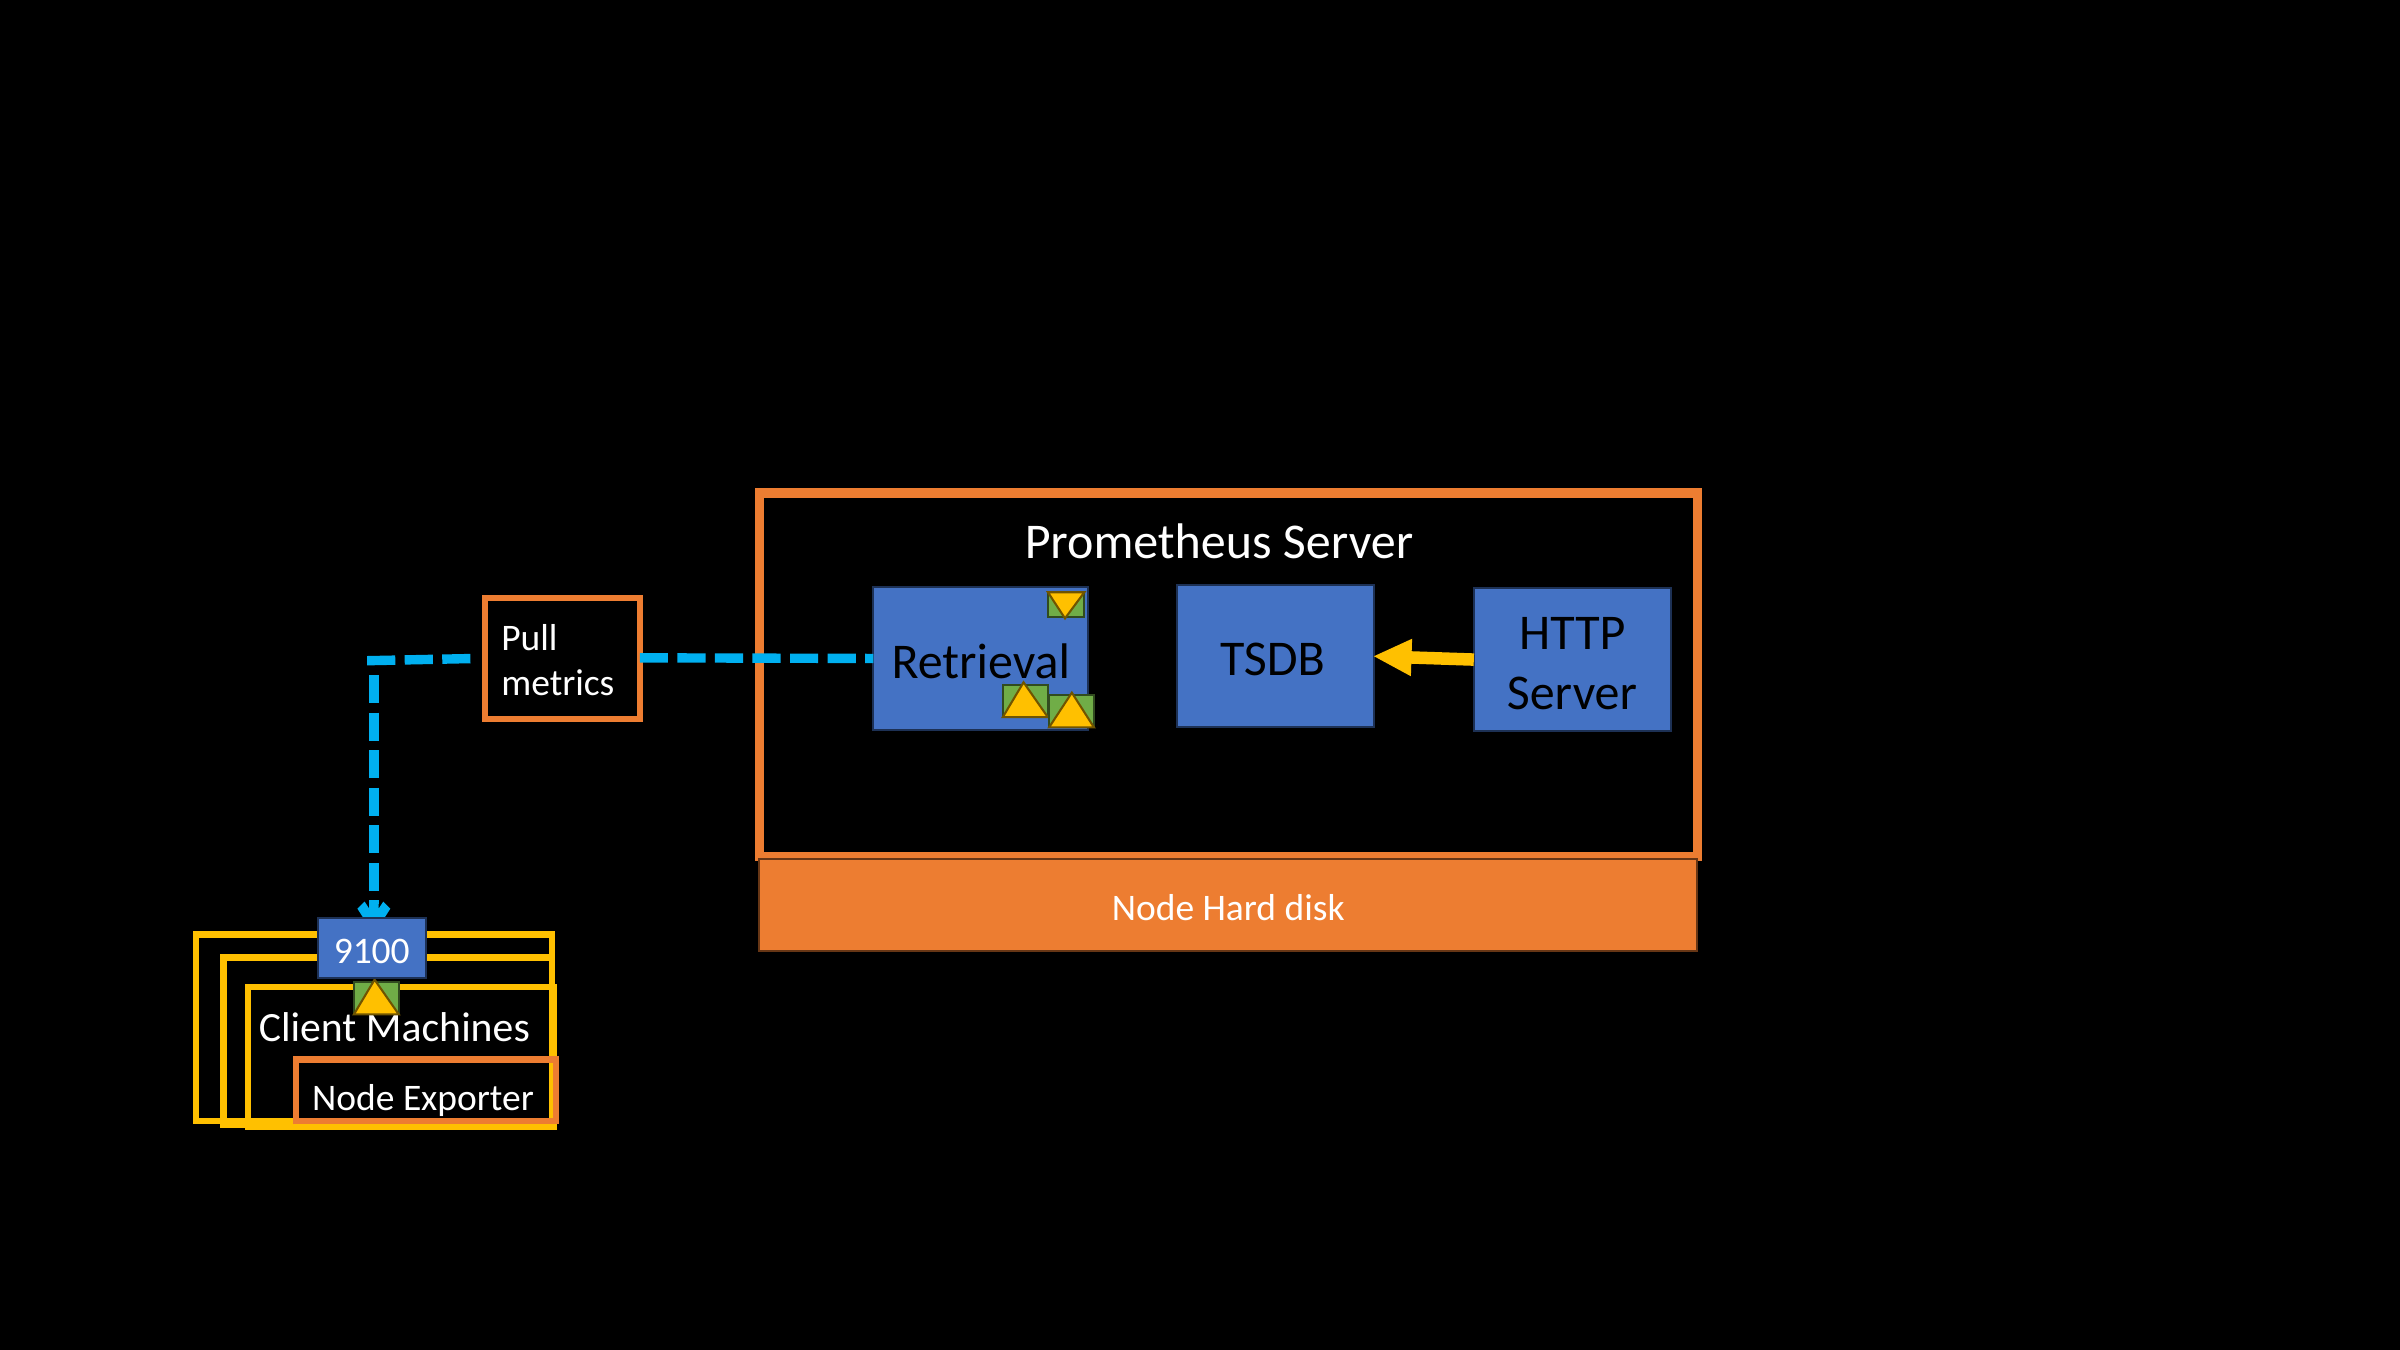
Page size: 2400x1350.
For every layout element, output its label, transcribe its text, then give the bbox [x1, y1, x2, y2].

text_box [222, 957, 353, 1126]
text_box Node Hard disk [758, 858, 1698, 952]
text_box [1002, 682, 1048, 718]
text_box [247, 1058, 555, 1128]
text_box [353, 979, 399, 1015]
text_box HTTP Server [1473, 587, 1672, 732]
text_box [1047, 592, 1085, 619]
text_box [247, 986, 353, 992]
text_box 9100 [317, 917, 427, 979]
text_box [399, 957, 553, 986]
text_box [296, 1059, 557, 1122]
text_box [485, 598, 640, 719]
text_box Client Machines [244, 992, 573, 1058]
text_box [1176, 584, 1375, 728]
text_box TSDB [1205, 618, 1346, 694]
text_box [400, 986, 555, 992]
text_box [1373, 656, 1474, 660]
text_box [758, 492, 1698, 858]
text_box [195, 933, 317, 1122]
text_box Retrieval [872, 586, 1089, 731]
text_box Prometheus Server [886, 501, 1492, 577]
text_box [427, 933, 553, 957]
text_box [1049, 692, 1095, 728]
